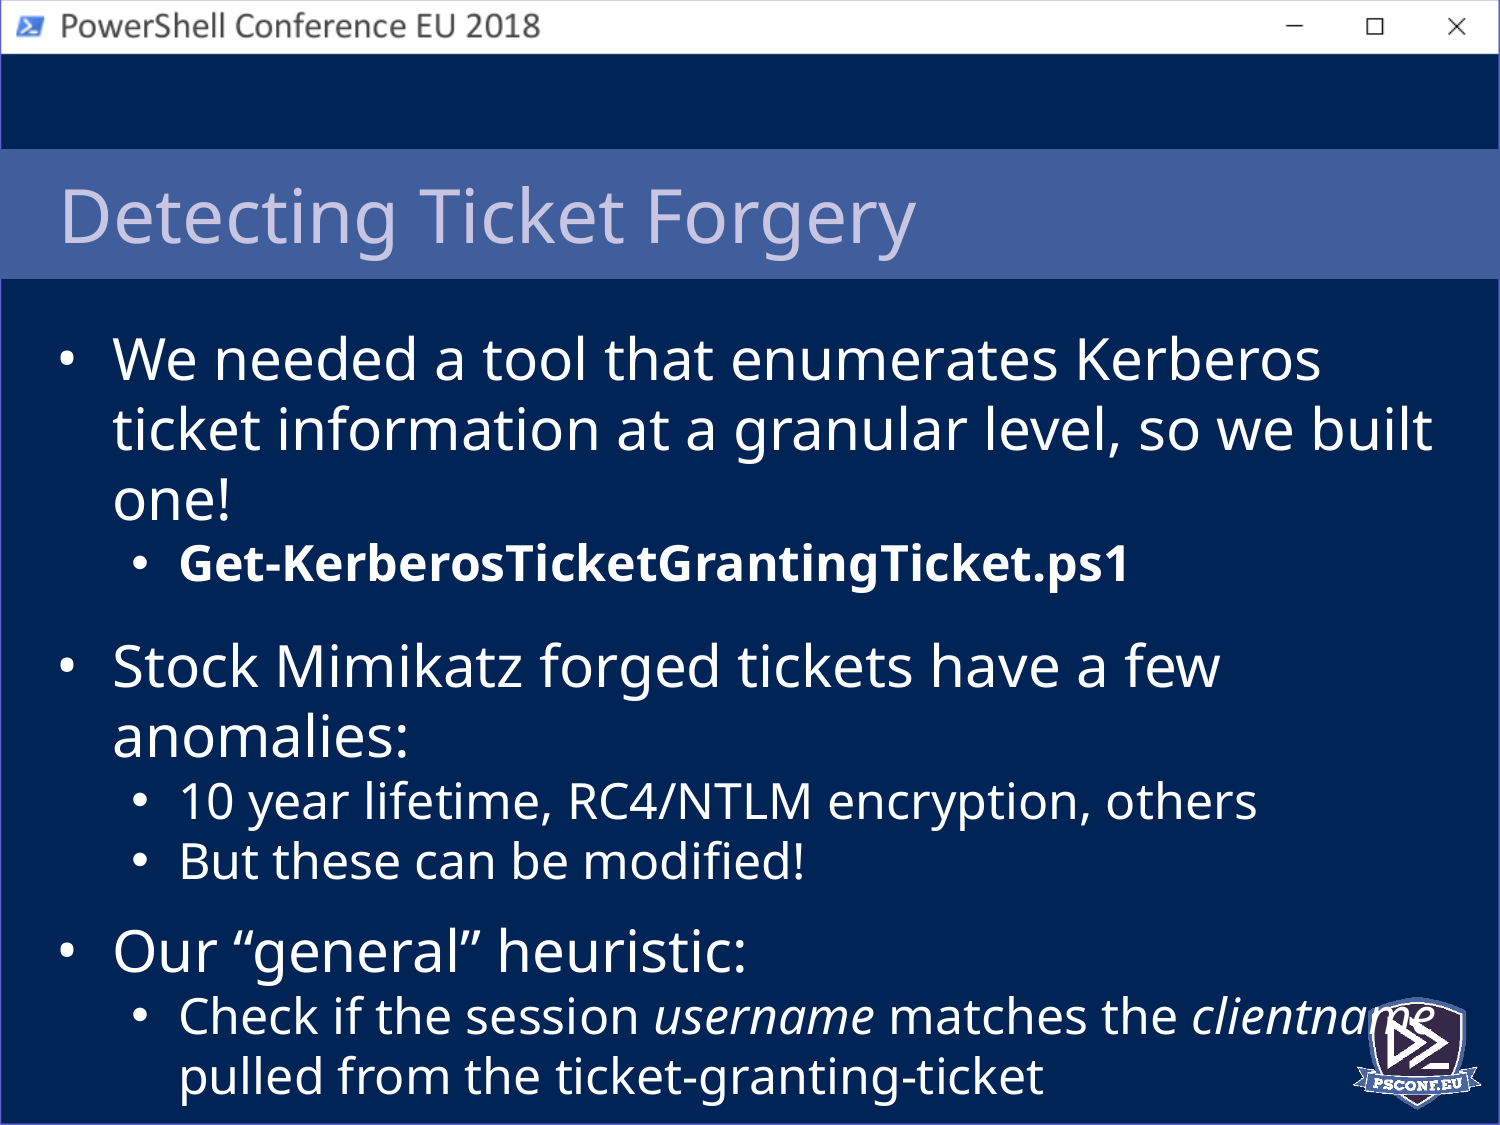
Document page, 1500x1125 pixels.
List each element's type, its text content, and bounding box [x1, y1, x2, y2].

title Detecting Ticket Forgery [0, 149, 1500, 279]
picture [0, 0, 1500, 149]
list We needed a tool that enumerates Kerberos ticket information at a granular level, so we built one! Get-KerberosTicketGrantingTicket.ps1 Stock Mimikatz forged tickets have a few anomalies: 10 year lifetime, RC4/NTLM encryption, others But these can be modified! Our “general” heuristic: Check if the session username matches the clientname pulled from the ticket-granting-ticket [41, 314, 1459, 1036]
picture [0, 279, 1500, 1125]
